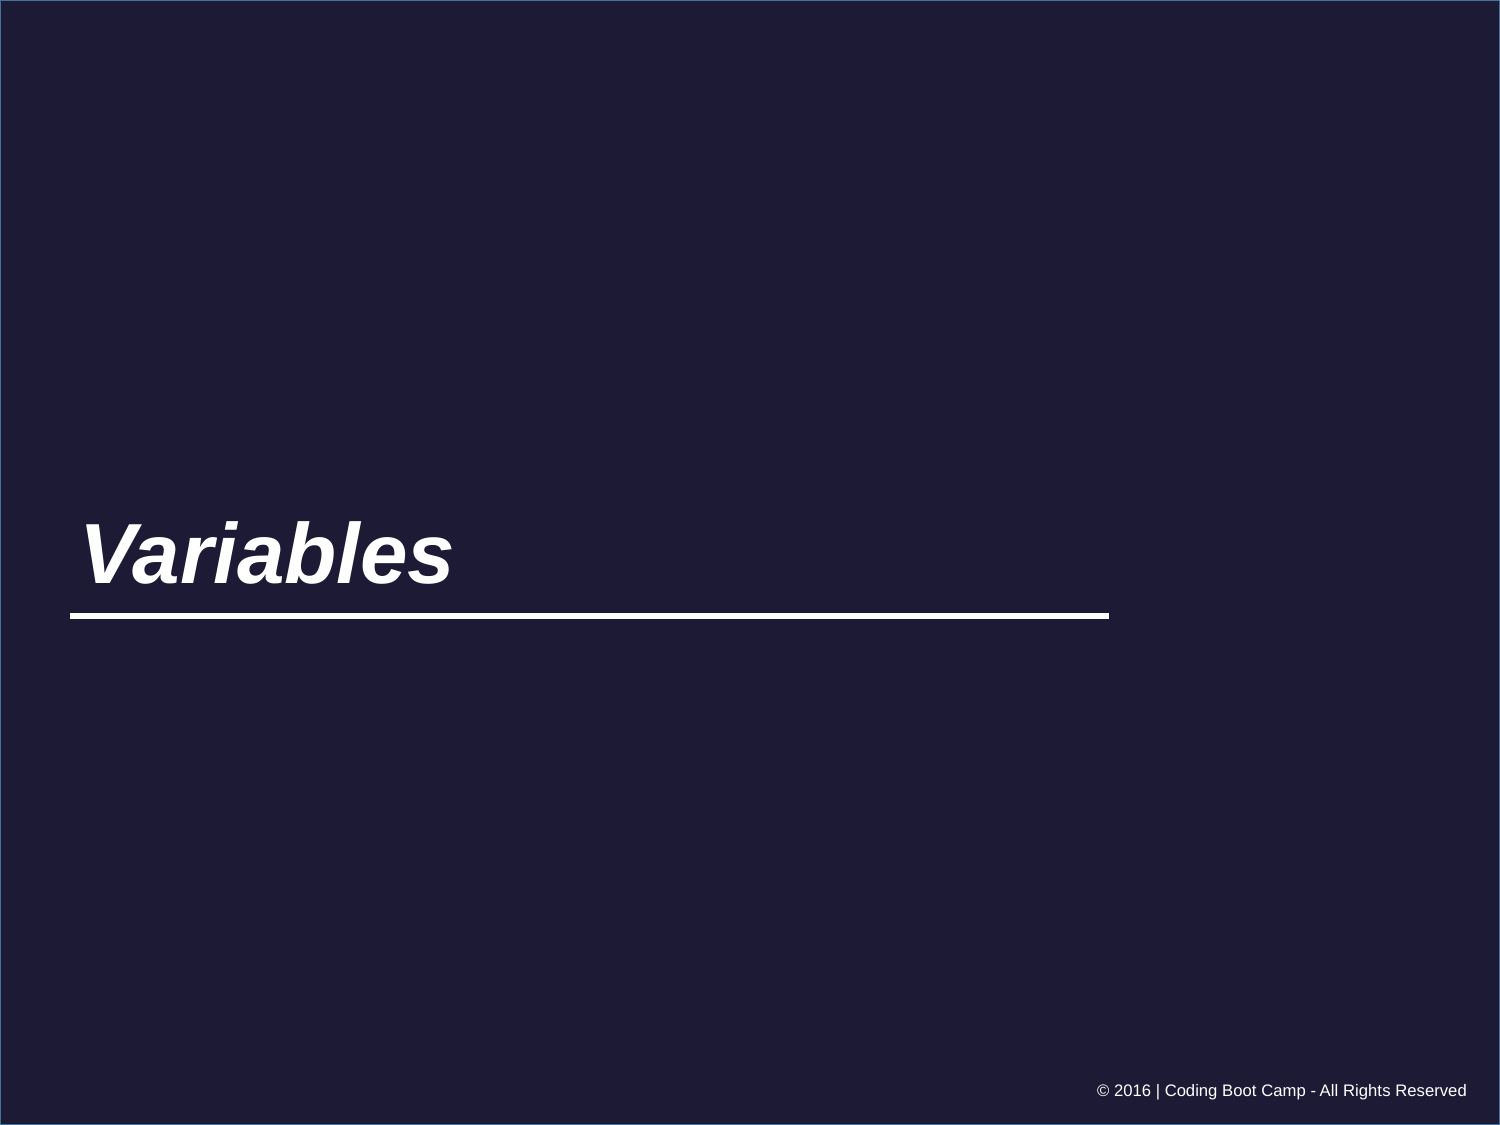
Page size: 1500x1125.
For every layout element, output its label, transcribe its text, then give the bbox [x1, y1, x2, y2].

title Variables [64, 484, 1415, 628]
